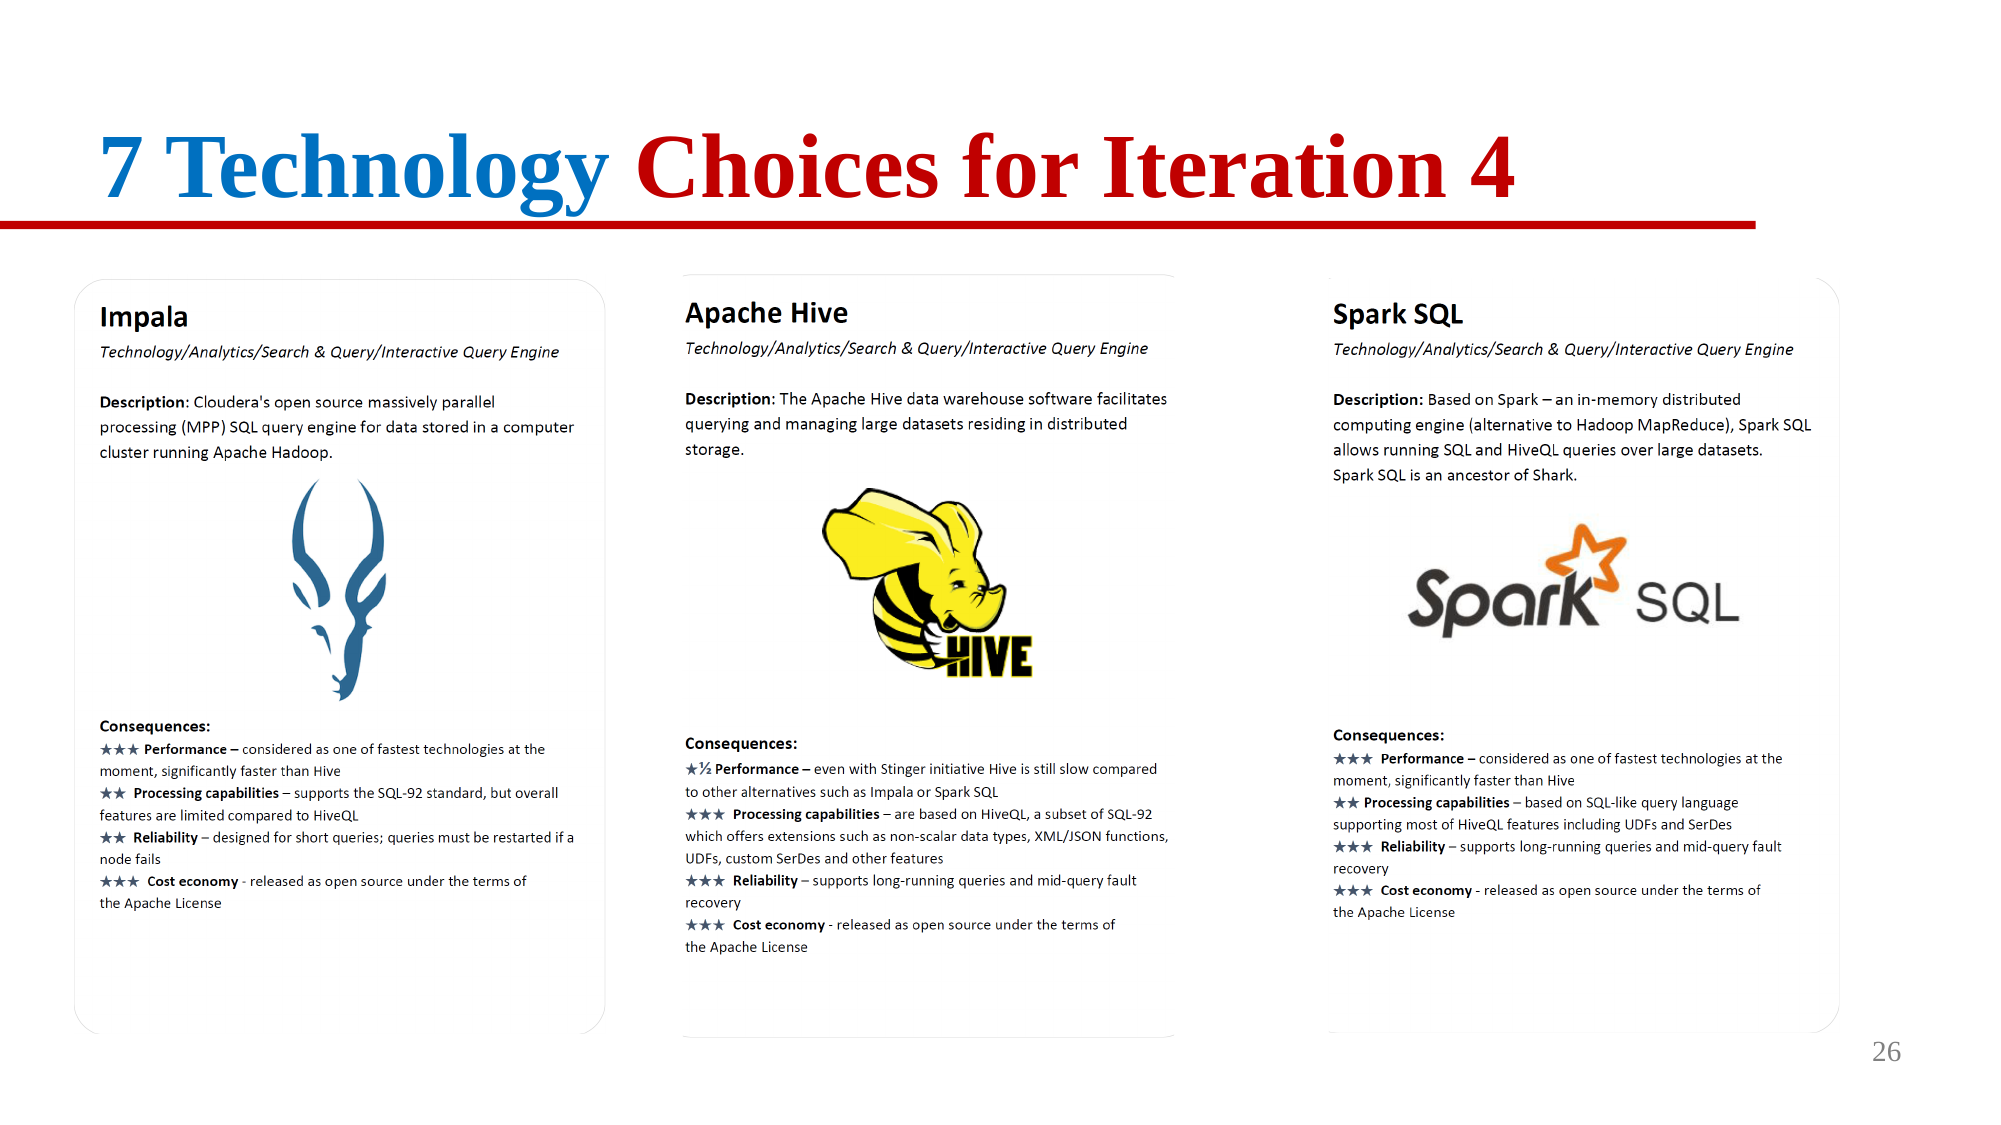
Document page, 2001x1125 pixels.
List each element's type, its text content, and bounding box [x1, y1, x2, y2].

picture [1328, 277, 1840, 1034]
slide_number 26 [1499, 1012, 1917, 1088]
picture [682, 273, 1175, 1038]
title 7 Technology Choices for Iteration 4 [83, 43, 1909, 225]
picture [74, 273, 607, 1034]
